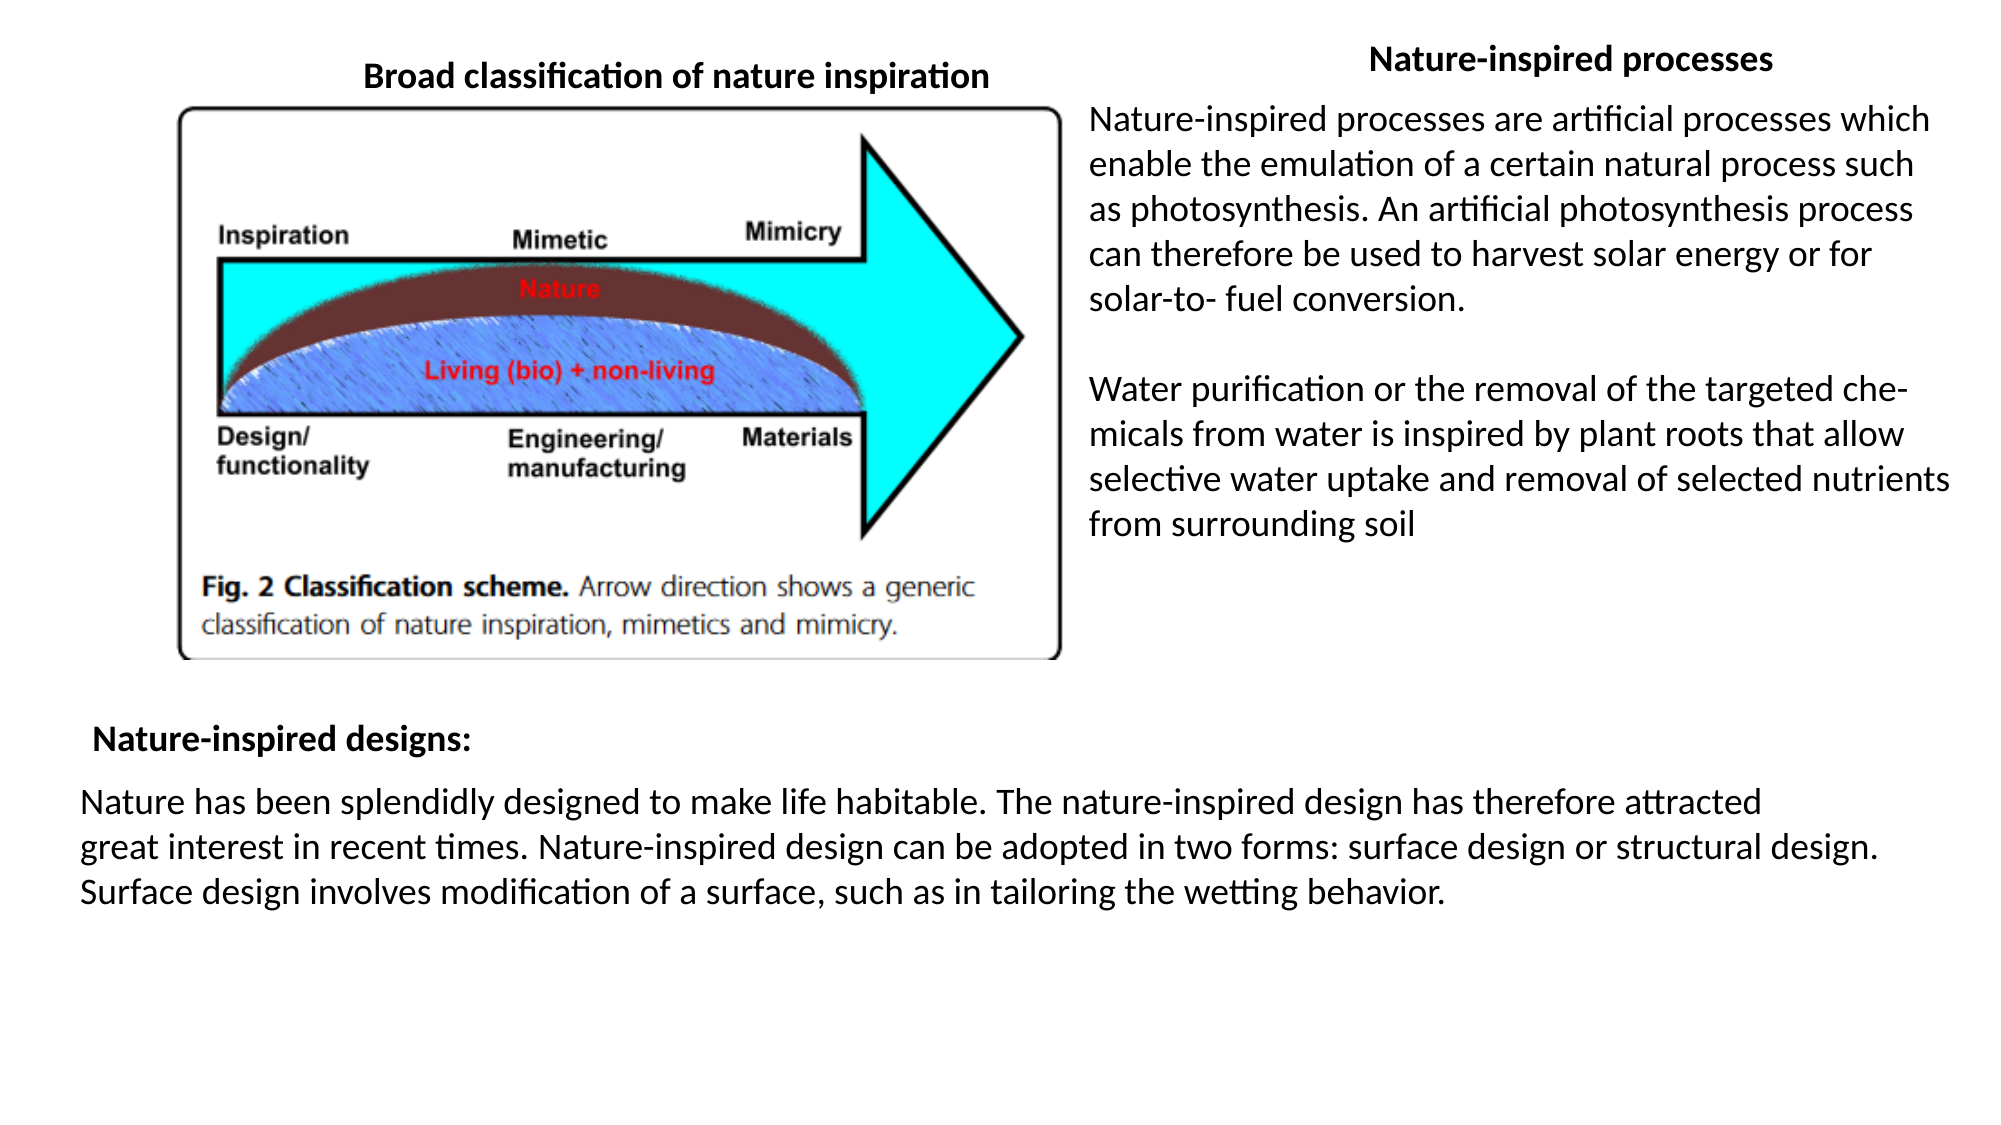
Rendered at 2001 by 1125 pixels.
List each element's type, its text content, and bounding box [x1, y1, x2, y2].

text_box Nature-inspired designs: [77, 706, 489, 767]
text_box Nature has been splendidly designed to make life habitable. The nature-inspired design has therefore attracted great interest in recent times. Nature-inspired design can be adopted in two forms: surface design or structural design. Surface design involves modification of a surface, such as in tailoring the wetting behavior. [65, 769, 1946, 965]
picture [139, 94, 1066, 660]
text_box Nature-inspired processes [1354, 27, 1817, 86]
text_box Nature-inspired processes are artificial processes which enable the emulation of a certain natural process such as photosynthesis. An artificial photosynthesis process can therefore be used to harvest solar energy or for solar-to- fuel conversion. Water purification or the removal of the targeted che- micals from water is inspired by plant roots that allow selective water uptake and removal of selected nutrients from surrounding soil [1074, 86, 1967, 641]
text_box Broad classification of nature inspiration [348, 43, 1349, 104]
